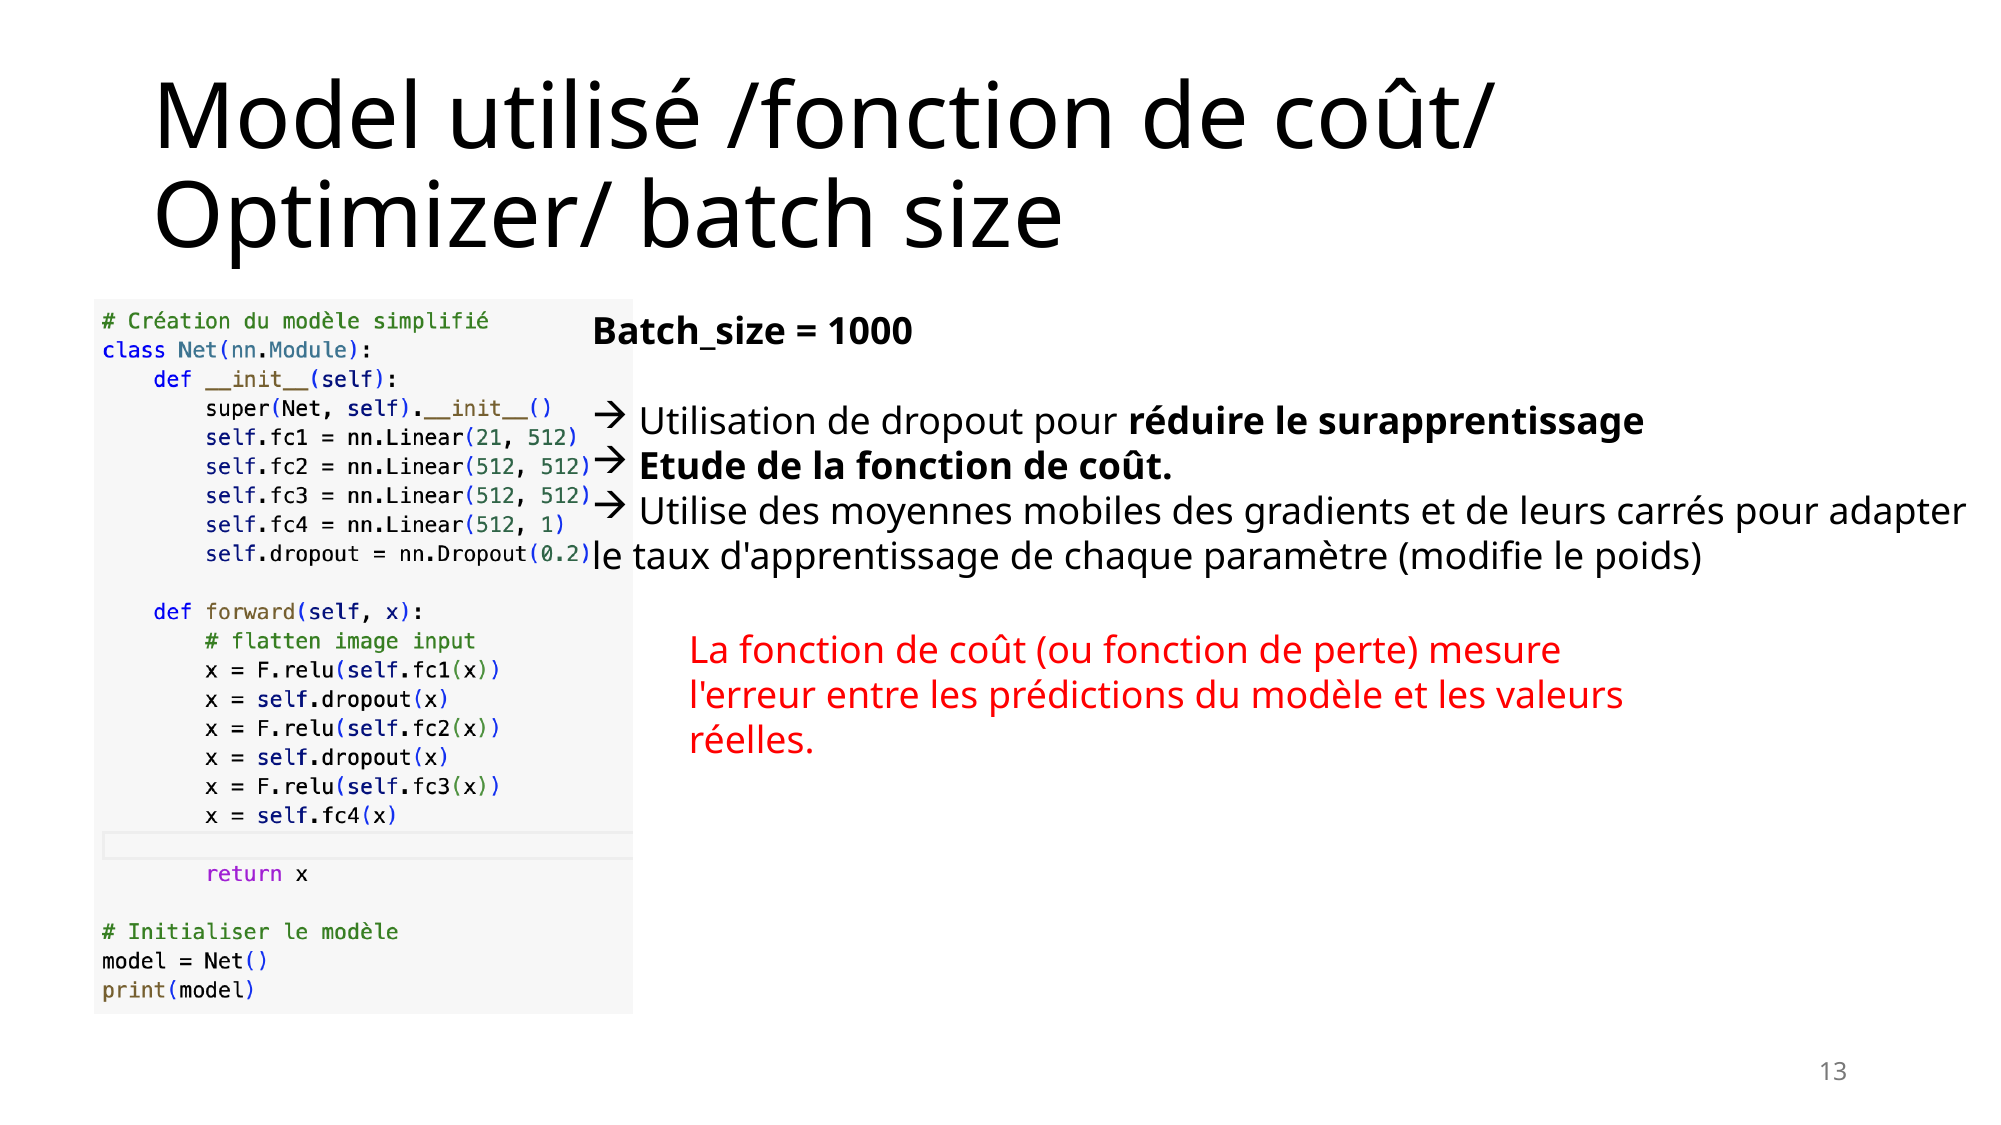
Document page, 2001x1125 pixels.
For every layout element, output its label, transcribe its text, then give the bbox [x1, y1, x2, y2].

title Model utilisé /fonction de coût/ Optimizer/ batch size [137, 59, 1863, 278]
text_box La fonction de coût (ou fonction de perte) mesure l'erreur entre les prédictions du modèle et les valeurs réelles. [673, 618, 1675, 768]
text_box Batch_size = 1000 Utilisation de dropout pour réduire le surapprentissage Etude de la fonction de coût. Utilise des moyennes mobiles des gradients et de leurs carrés pour adapter le taux d'apprentissage de chaque paramètre (modifie le poids) [634, 299, 1993, 585]
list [93, 298, 634, 1014]
slide_number 13 [1412, 1042, 1863, 1103]
